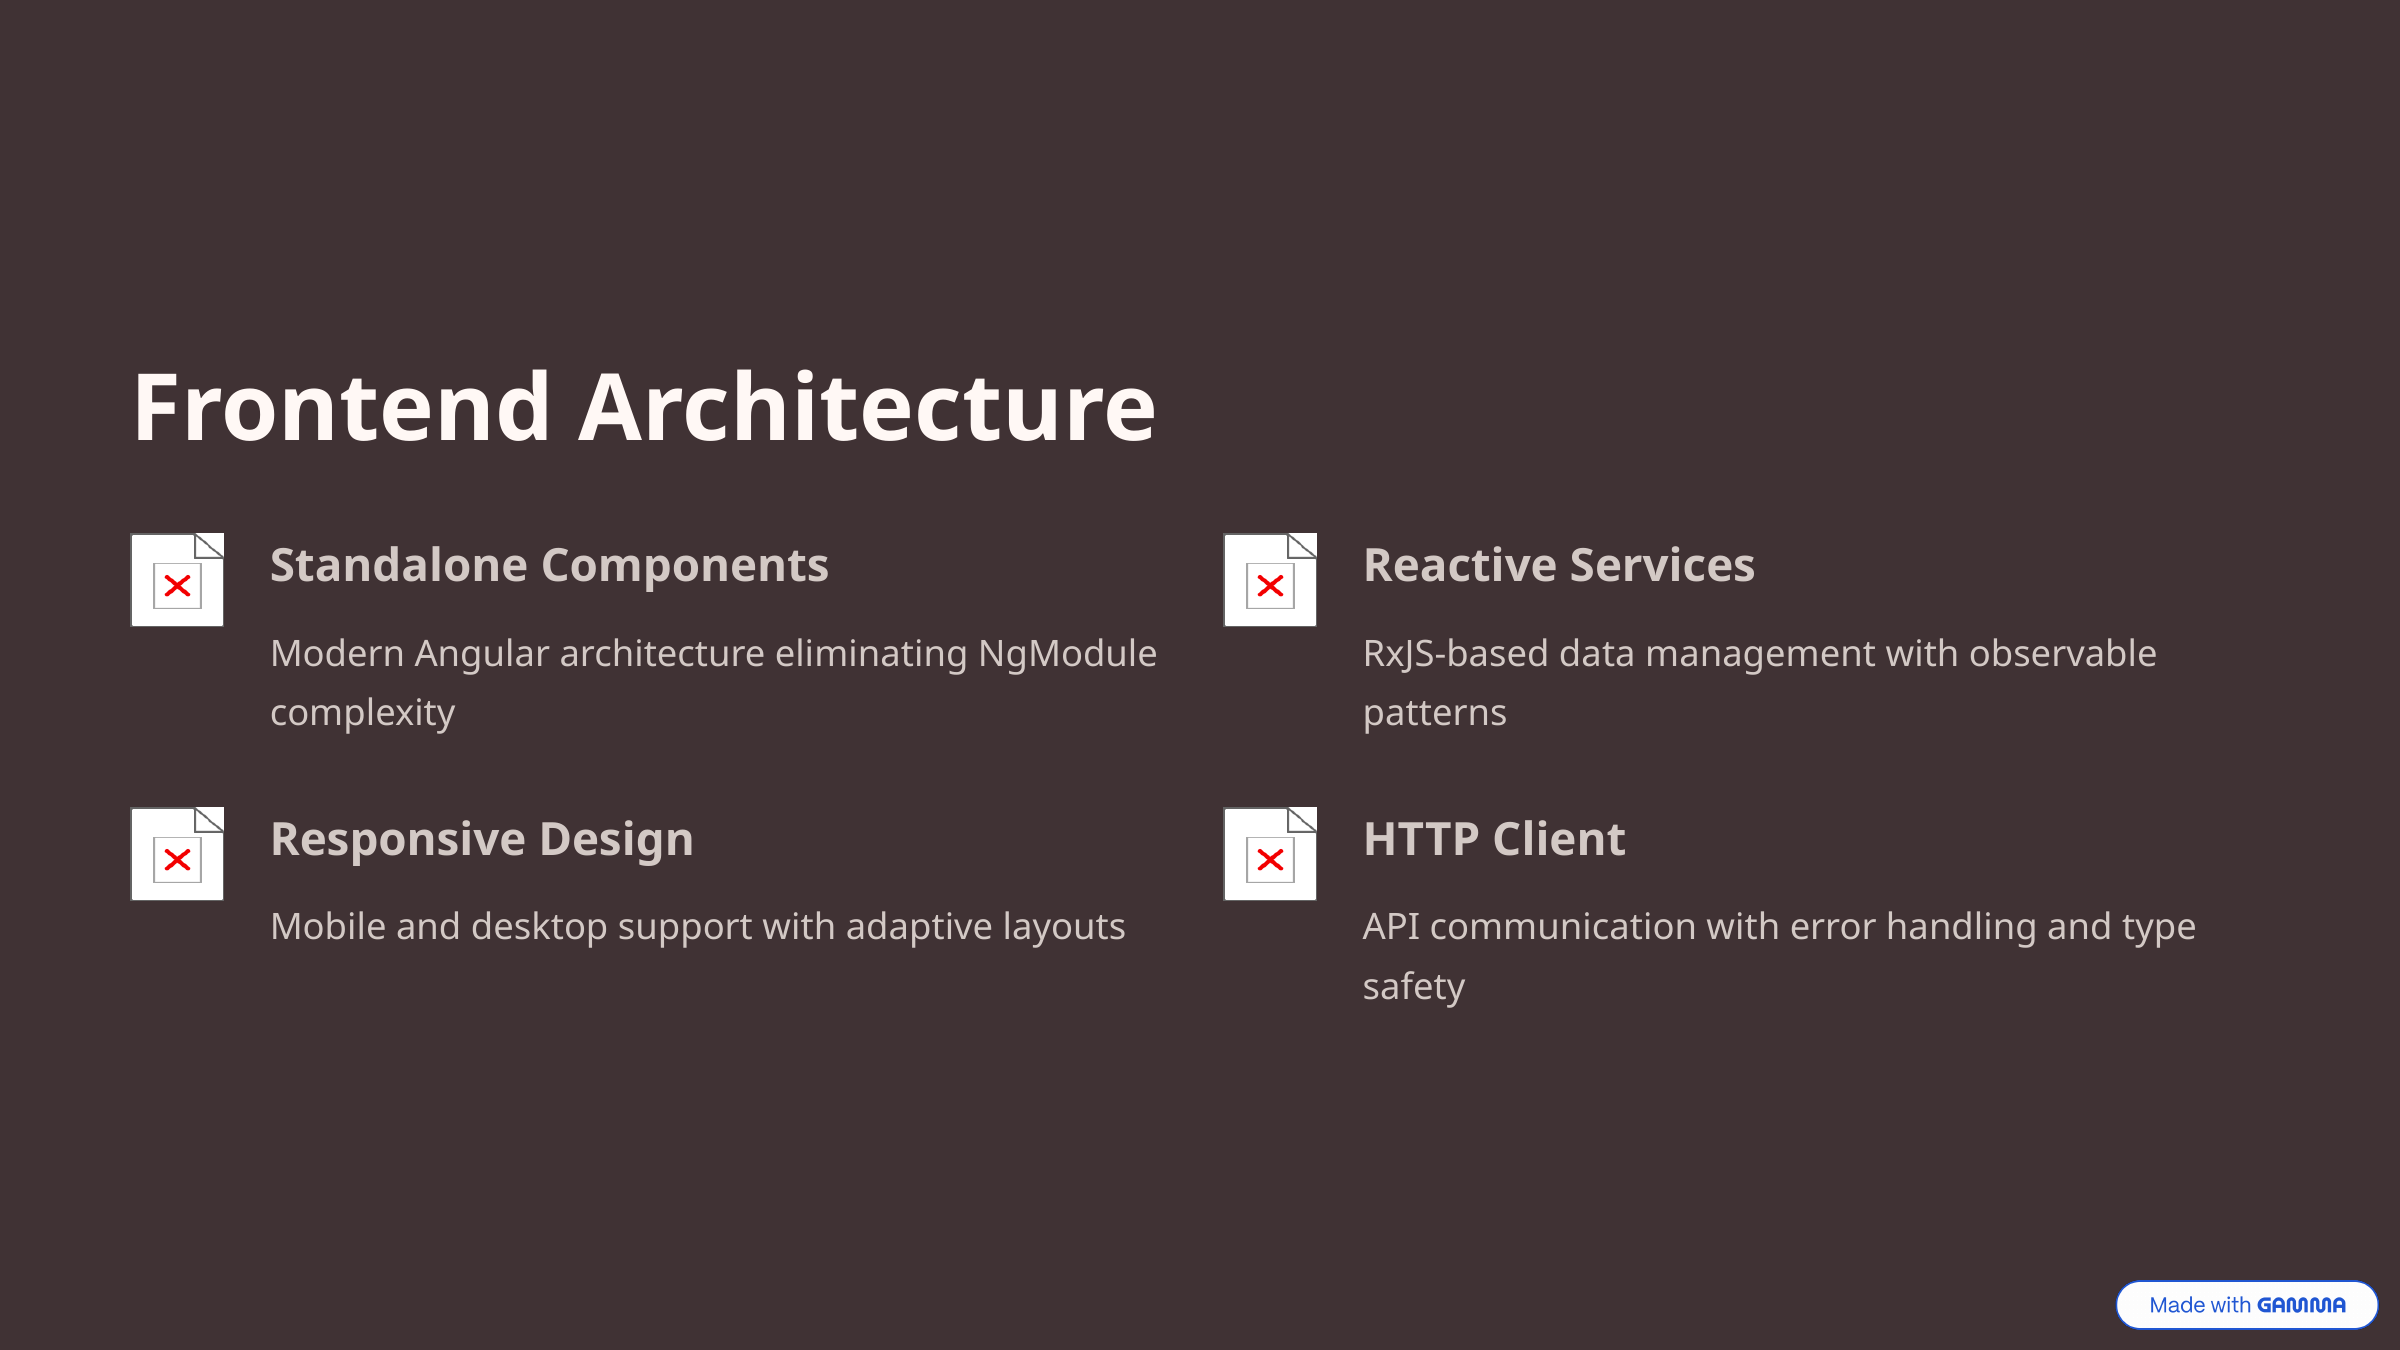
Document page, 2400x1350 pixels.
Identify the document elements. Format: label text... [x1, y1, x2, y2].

text_box Frontend Architecture [130, 342, 1191, 460]
text_box Modern Angular architecture eliminating NgModule complexity [269, 613, 1177, 733]
text_box Responsive Design [269, 807, 735, 866]
picture [1223, 807, 1317, 901]
text_box Reactive Services [1362, 533, 1828, 592]
text_box Standalone Components [269, 533, 848, 592]
picture [2106, 1271, 2389, 1339]
text_box Mobile and desktop support with adaptive layouts [269, 887, 1177, 948]
text_box API communication with error handling and type safety [1362, 887, 2270, 1007]
picture [130, 533, 224, 627]
text_box RxJS-based data management with observable patterns [1362, 613, 2270, 733]
picture [1223, 533, 1317, 627]
picture [130, 807, 224, 901]
text_box HTTP Client [1362, 807, 1828, 866]
